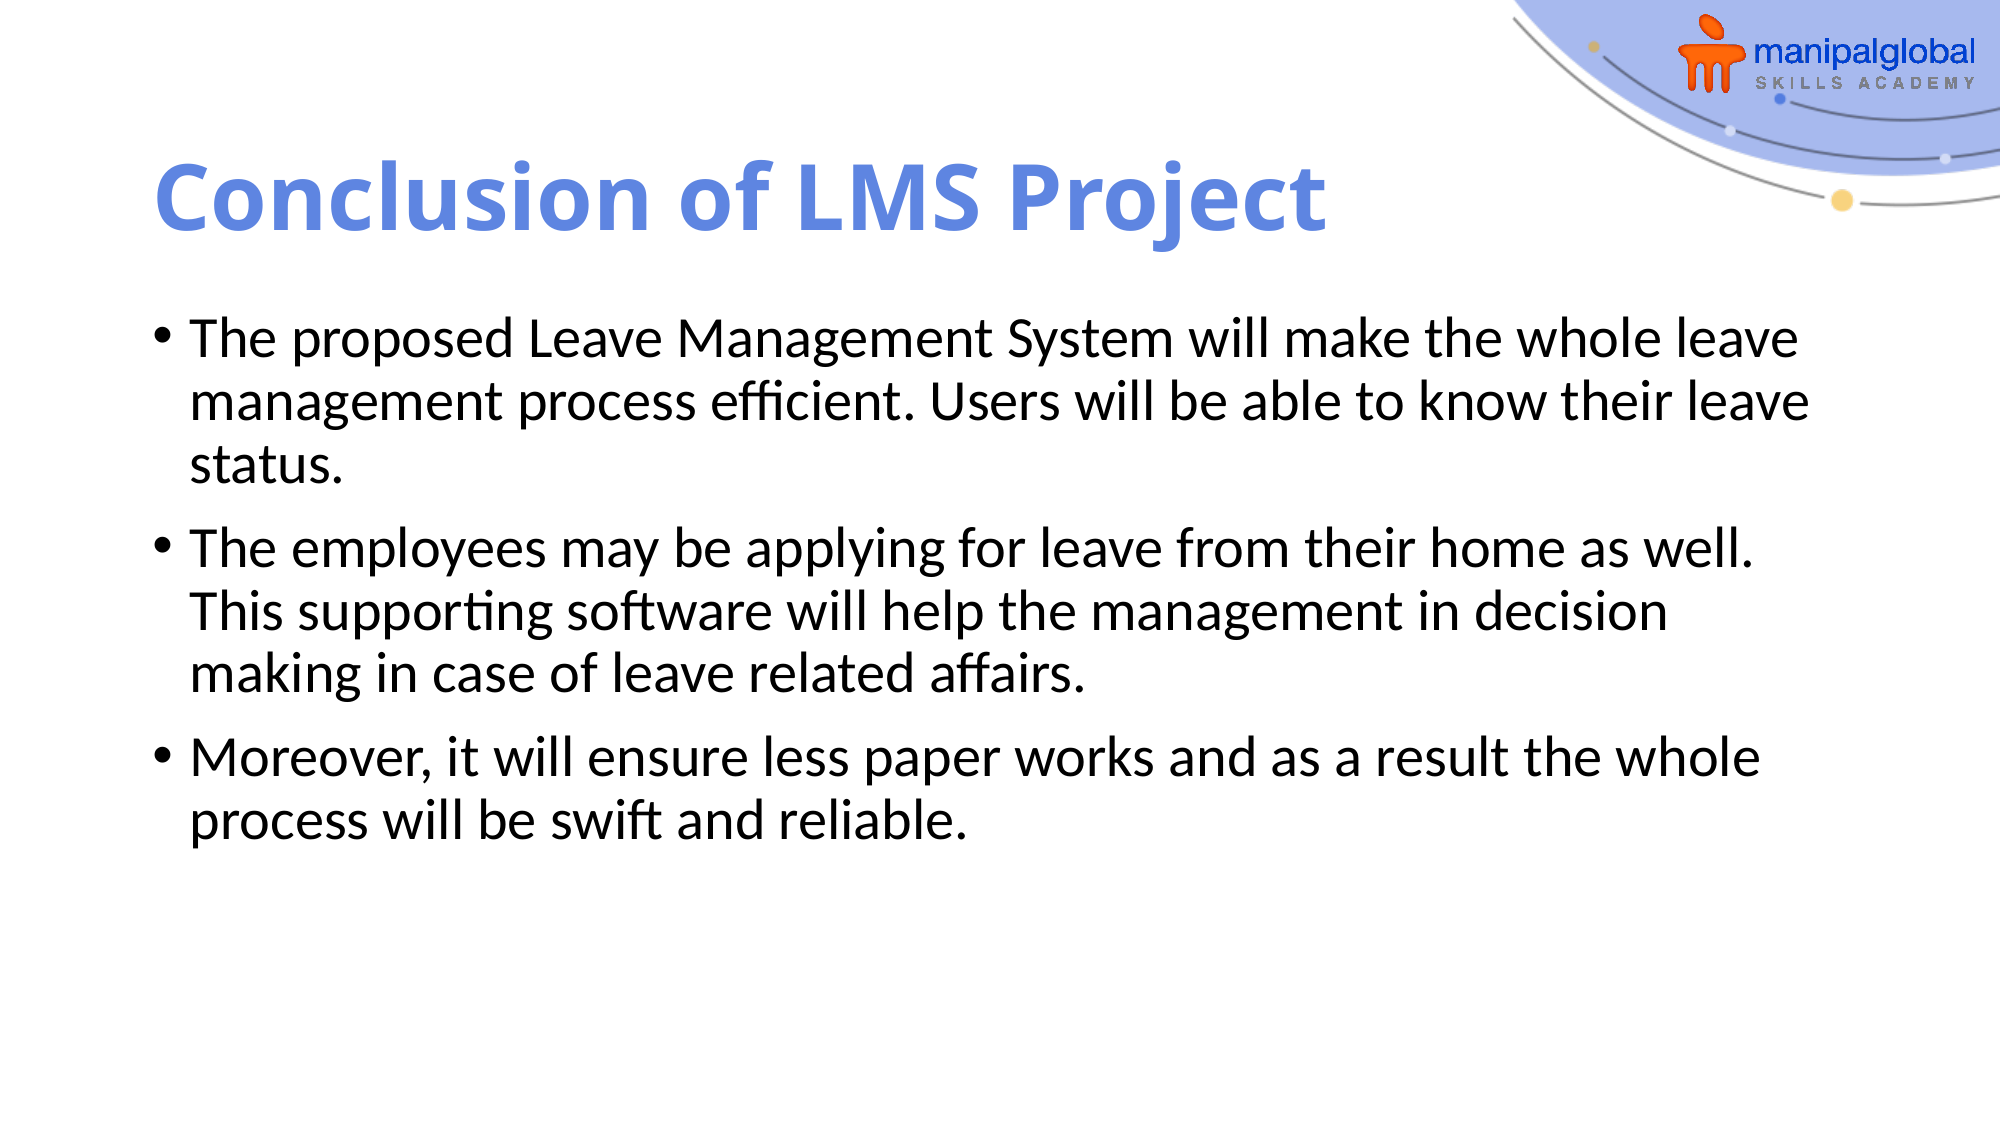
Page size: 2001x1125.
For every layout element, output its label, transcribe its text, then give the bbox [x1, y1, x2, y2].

picture [0, 0, 2000, 1125]
title Conclusion of LMS Project [137, 127, 1863, 275]
list The proposed Leave Management System will make the whole leave management process efficient. Users will be able to know their leave status. The employees may be applying for leave from their home as well. This supporting software will help the management in decision making in case of leave related affairs. Moreover, it will ensure less paper works and as a result the whole process will be swift and reliable. [137, 299, 1863, 1014]
